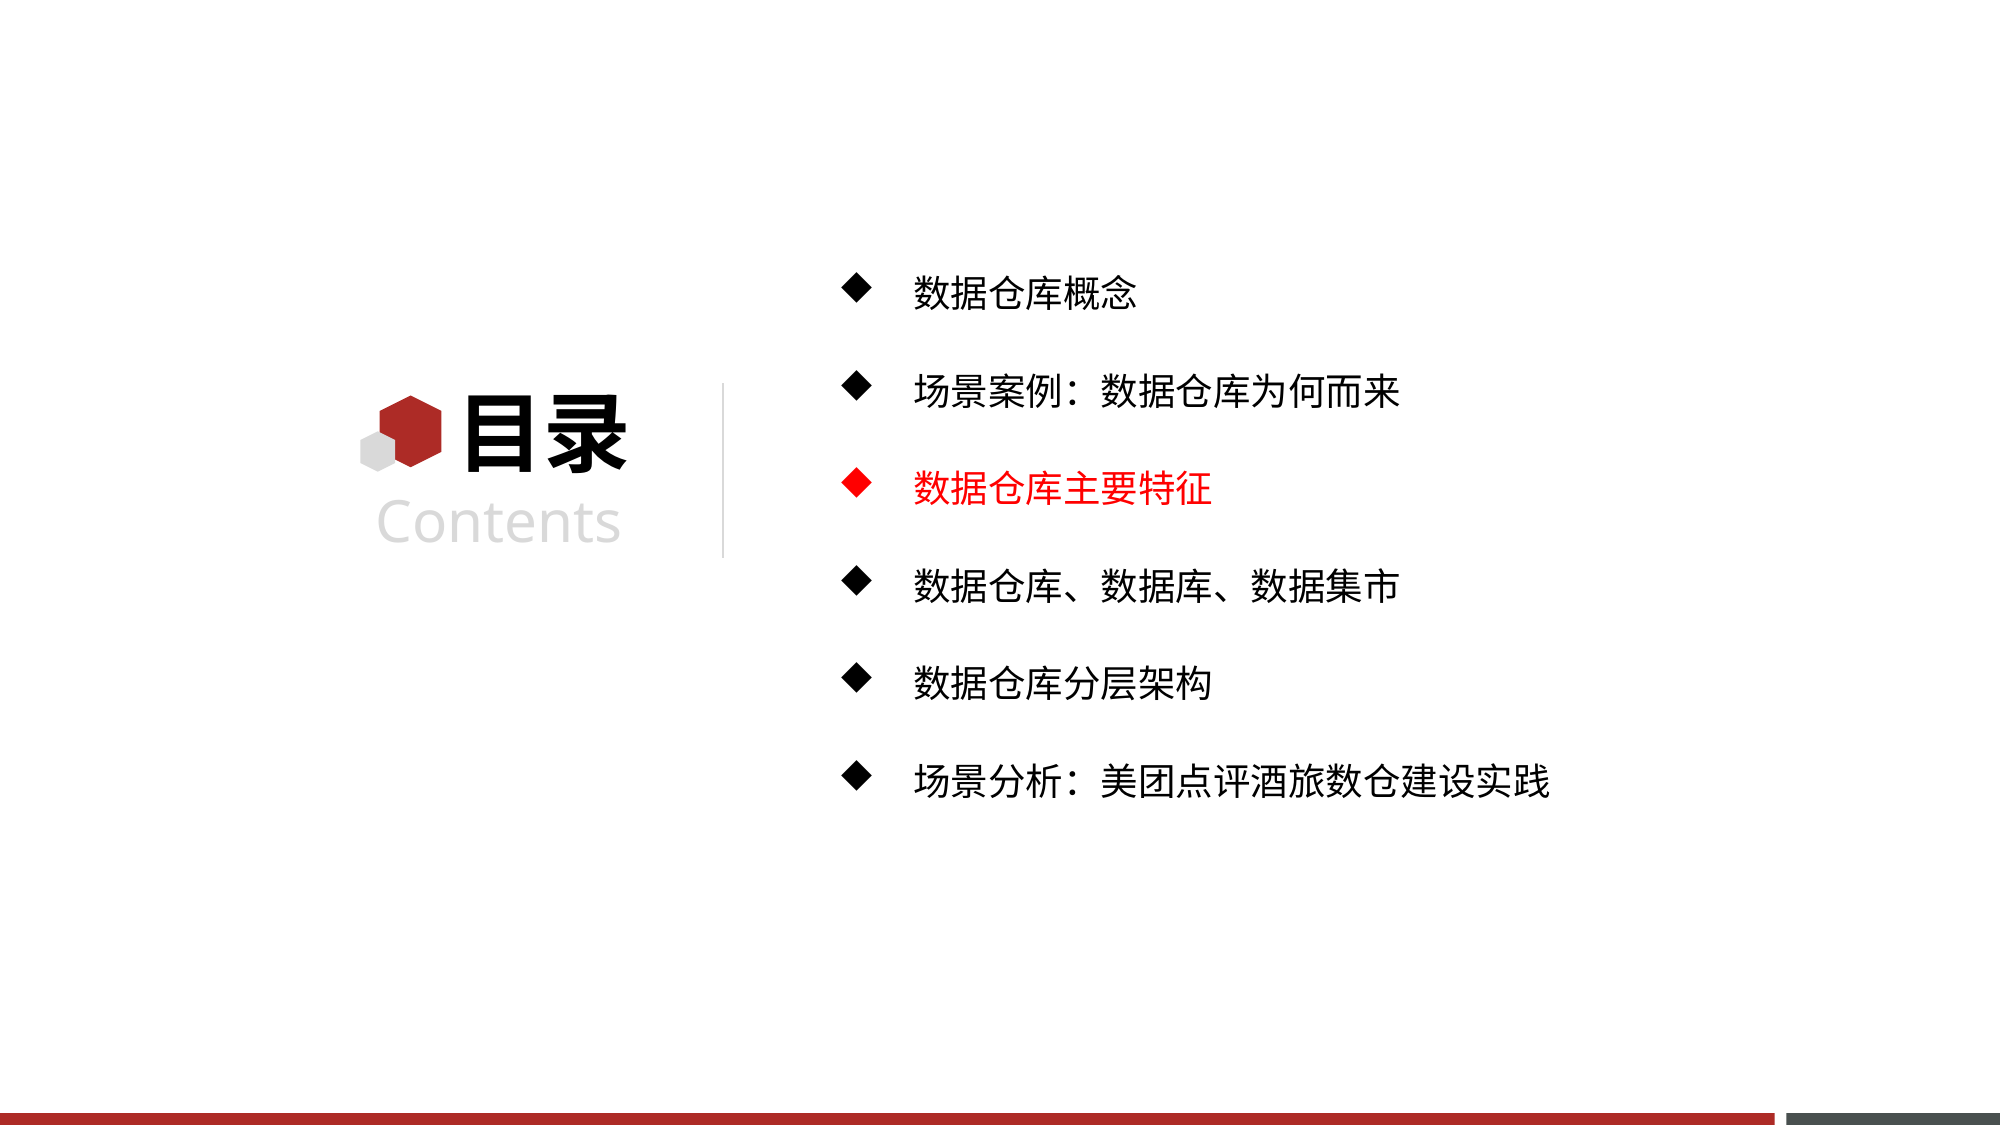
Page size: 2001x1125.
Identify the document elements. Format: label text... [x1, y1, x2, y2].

list 数据仓库概念 场景案例：数据仓库为何而来 数据仓库主要特征 数据仓库、数据库、数据集市 数据仓库分层架构 场景分析：美团点评酒旅数仓建设实践 [823, 165, 1804, 864]
